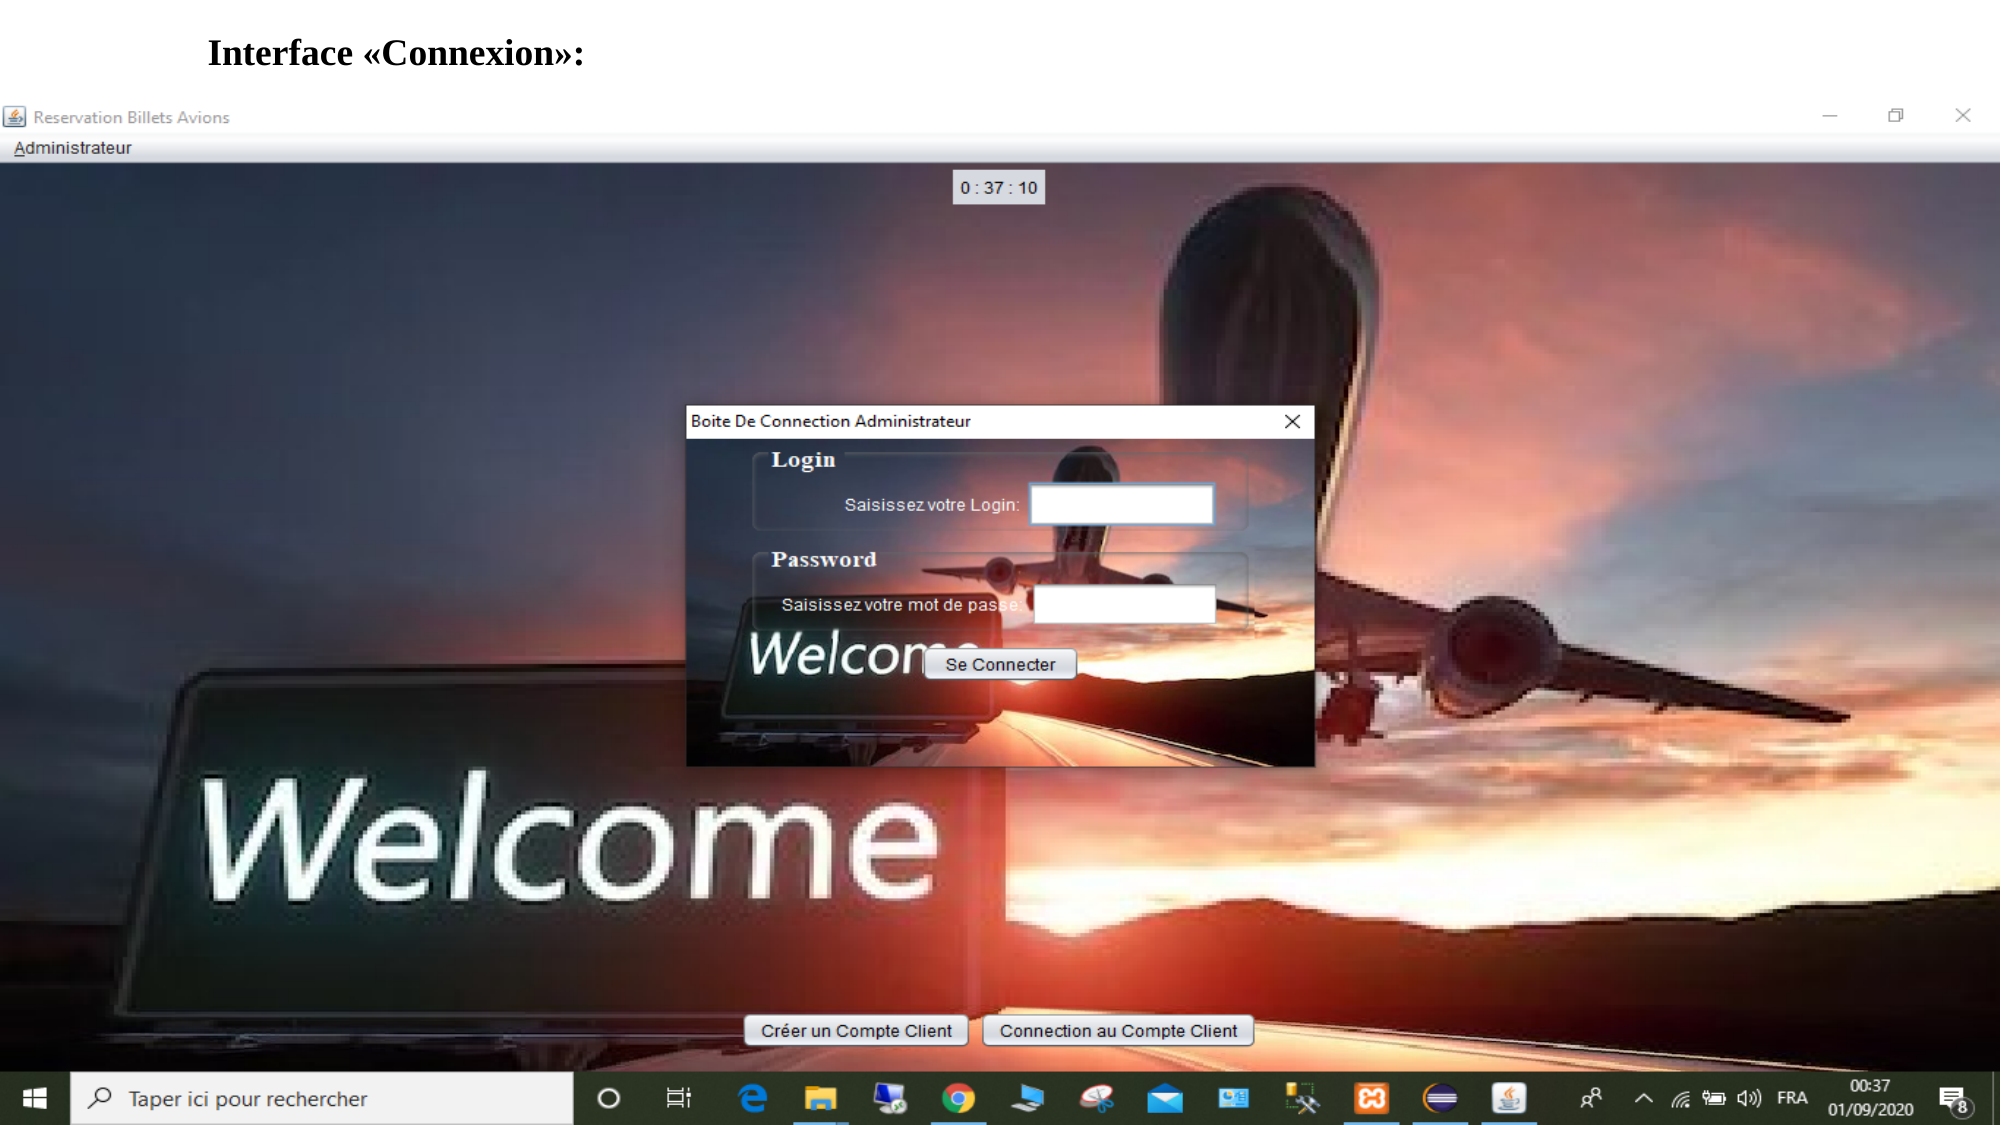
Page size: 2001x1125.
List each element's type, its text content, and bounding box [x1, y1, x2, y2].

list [0, 102, 2000, 1125]
text_box Interface «Connexion»: [192, 20, 601, 81]
